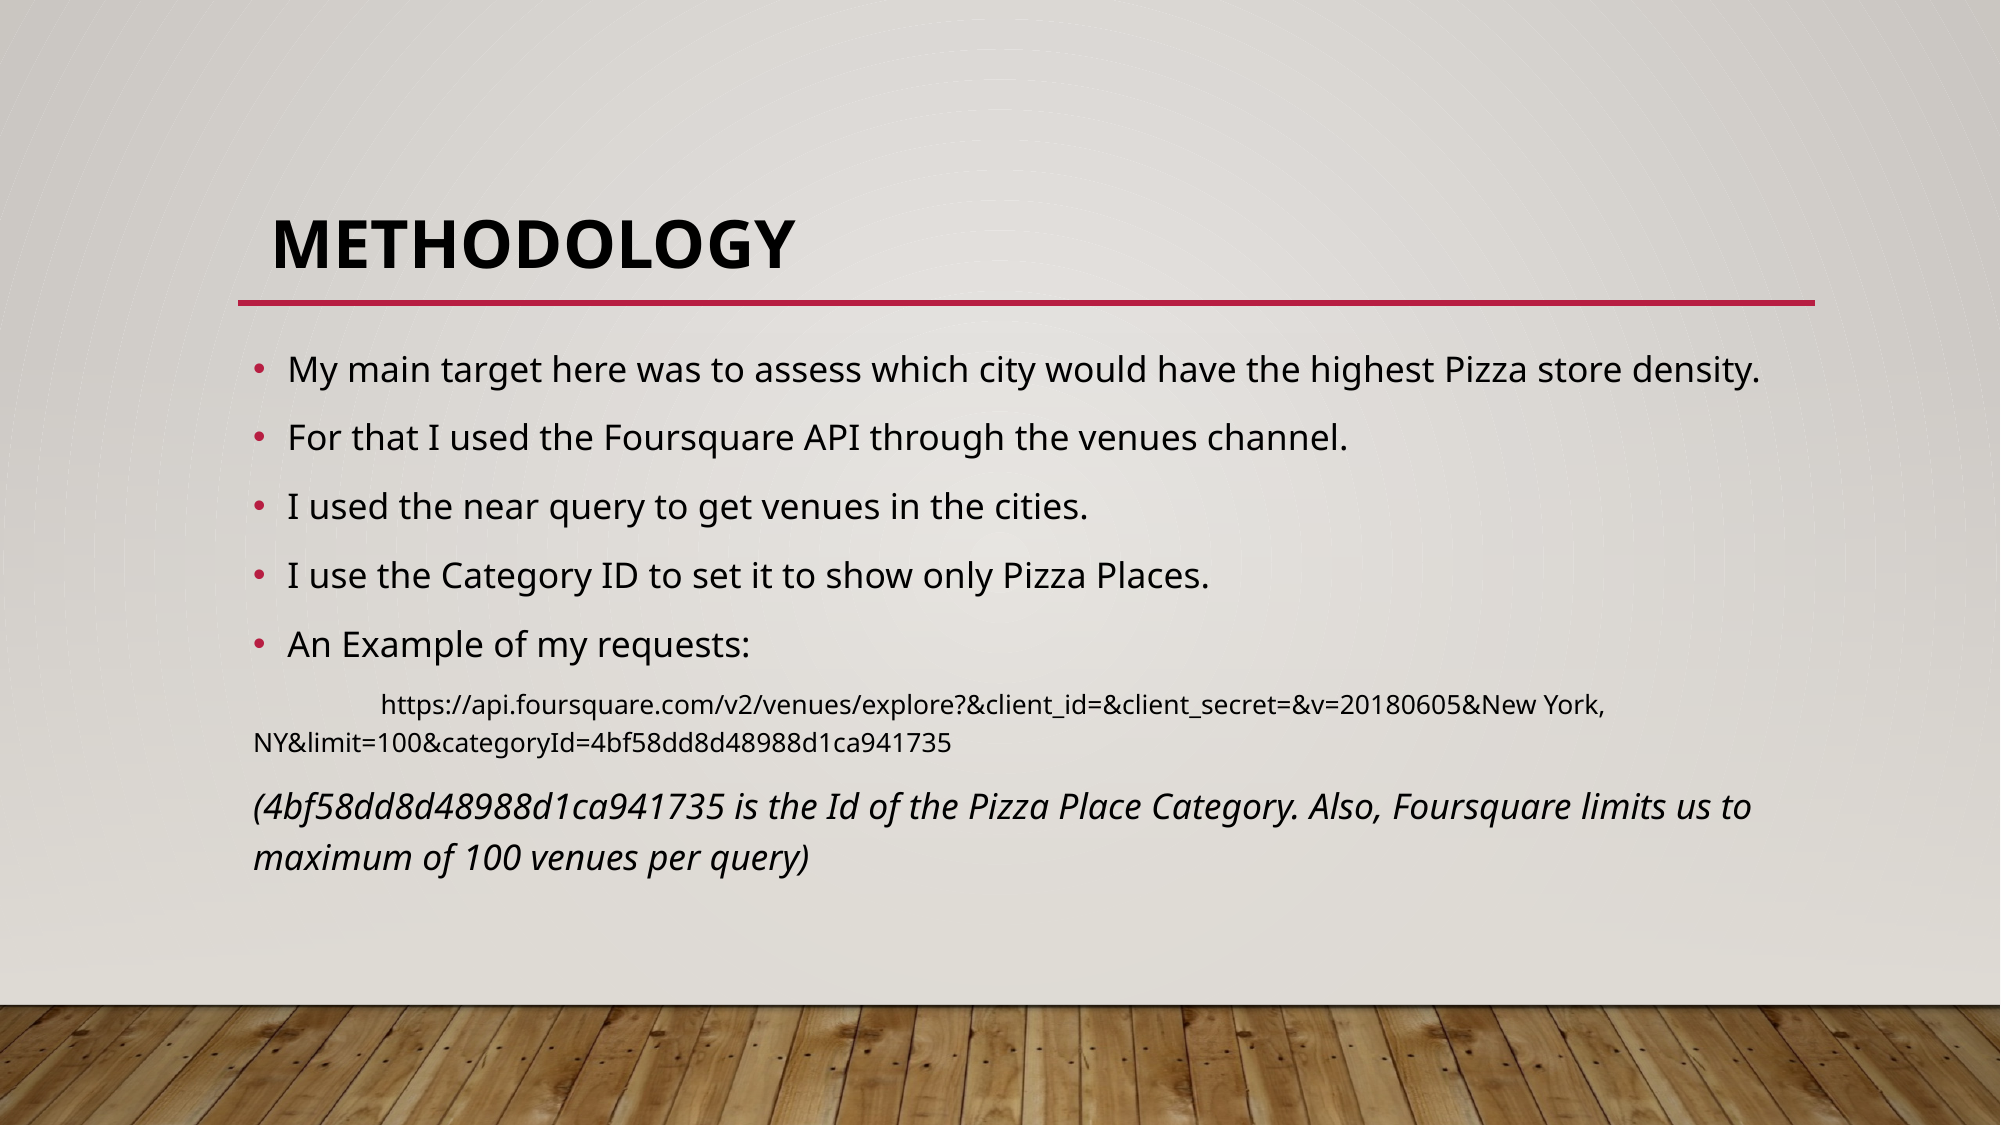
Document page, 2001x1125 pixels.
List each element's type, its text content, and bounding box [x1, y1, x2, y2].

picture [0, 1005, 2000, 1125]
list My main target here was to assess which city would have the highest Pizza store density. For that I used the Foursquare API through the venues channel. I used the near query to get venues in the cities. I use the Category ID to set it to show only Pizza Places. An Example of my requests: https://api.foursquare.com/v2/venues/explore?&client_id=&client_secret=&v=20180605&New York, NY&limit=100&categoryId=4bf58dd8d48988d1ca941735 (4bf58dd8d48988d1ca941735 is the Id of the Pizza Place Category. Also, Foursquare limits us to maximum of 100 venues per query) [238, 330, 1814, 897]
title Methodology [238, 131, 1814, 305]
